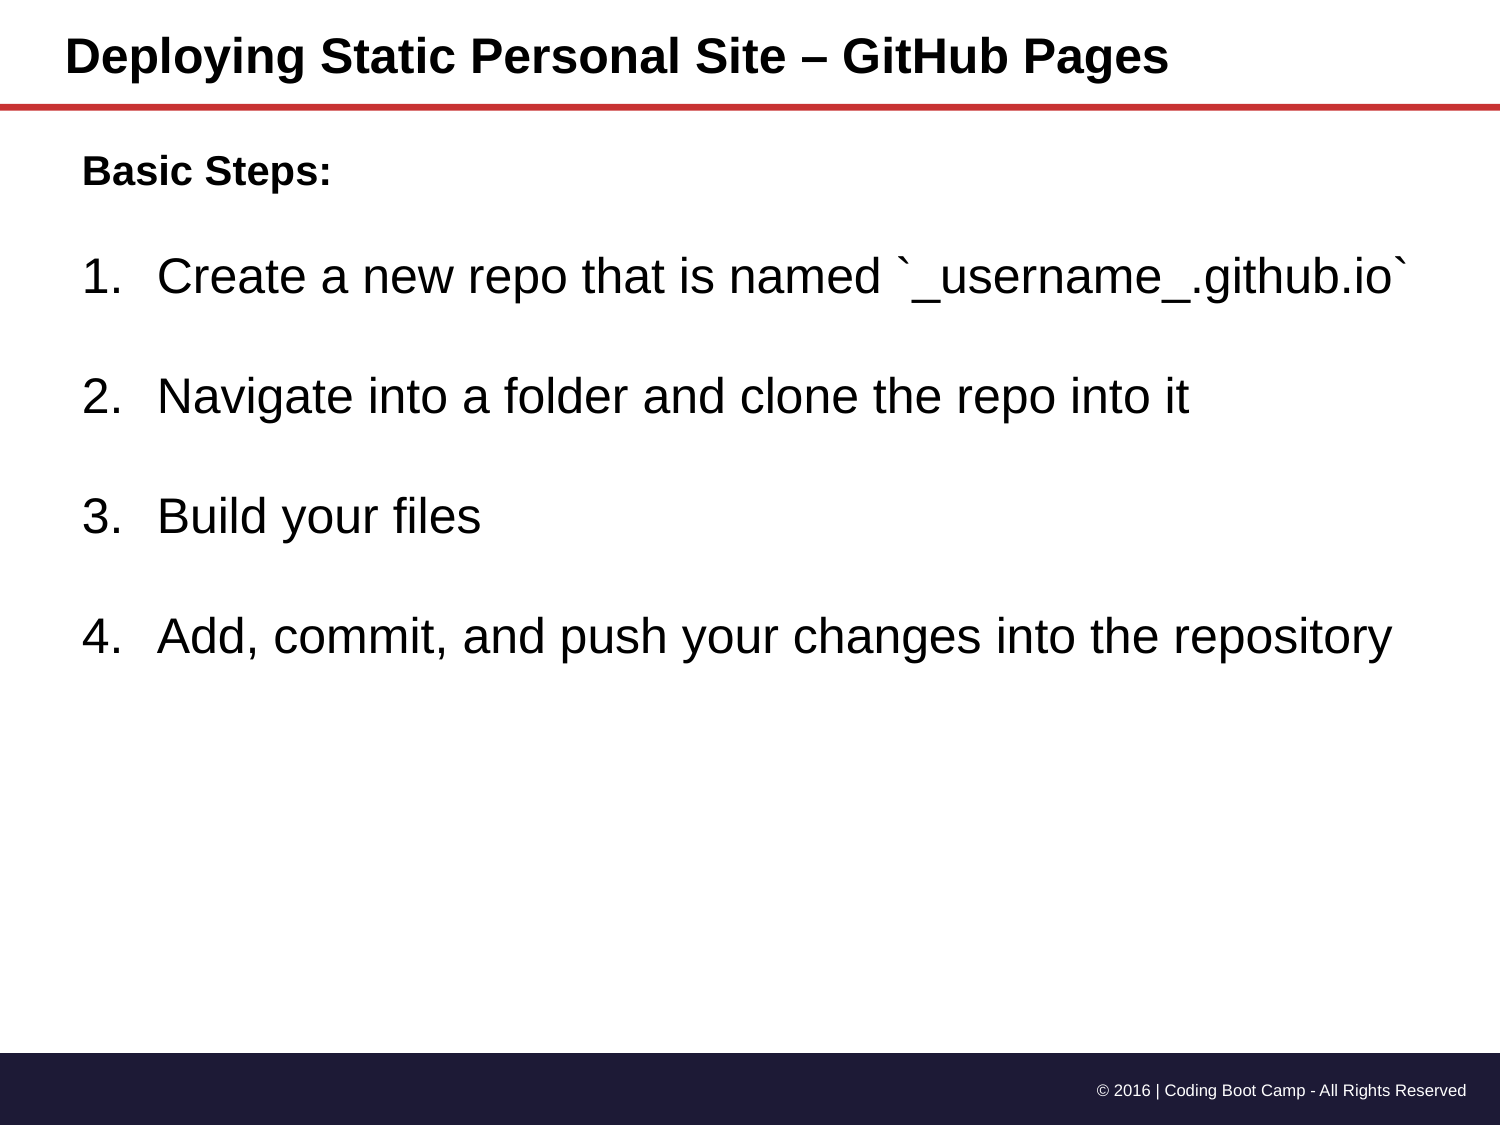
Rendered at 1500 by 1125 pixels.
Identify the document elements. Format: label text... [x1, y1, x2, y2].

text_box Deploying Static Personal Site – GitHub Pages [49, 16, 1241, 91]
text_box Basic Steps: Create a new repo that is named `_username_.github.io` Navigate into a folder and clone the repo into it Build your files Add, commit, and push your changes into the repository [67, 128, 1480, 966]
